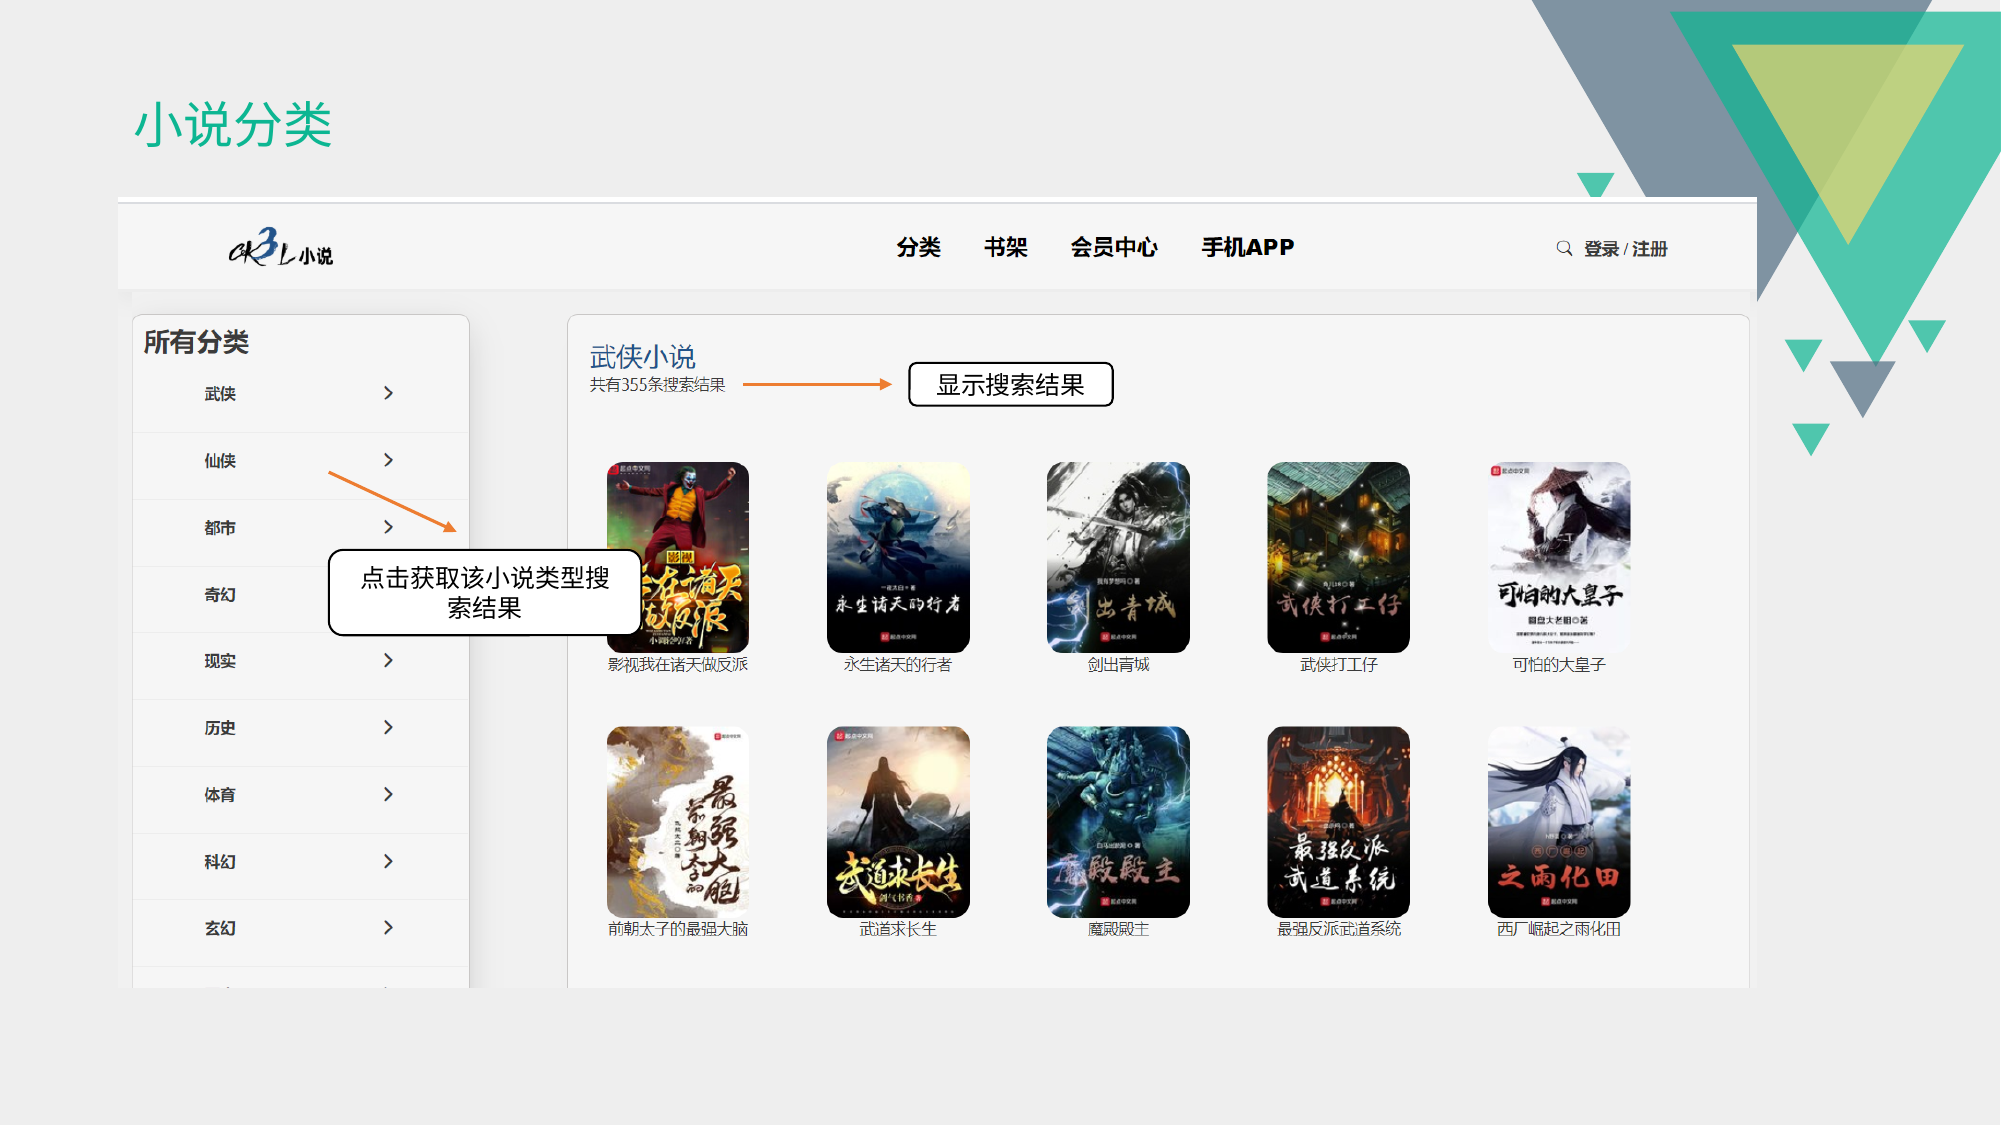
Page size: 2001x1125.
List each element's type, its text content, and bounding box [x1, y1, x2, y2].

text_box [328, 472, 457, 532]
text_box 小说分类 [118, 85, 404, 161]
picture [118, 197, 1757, 988]
